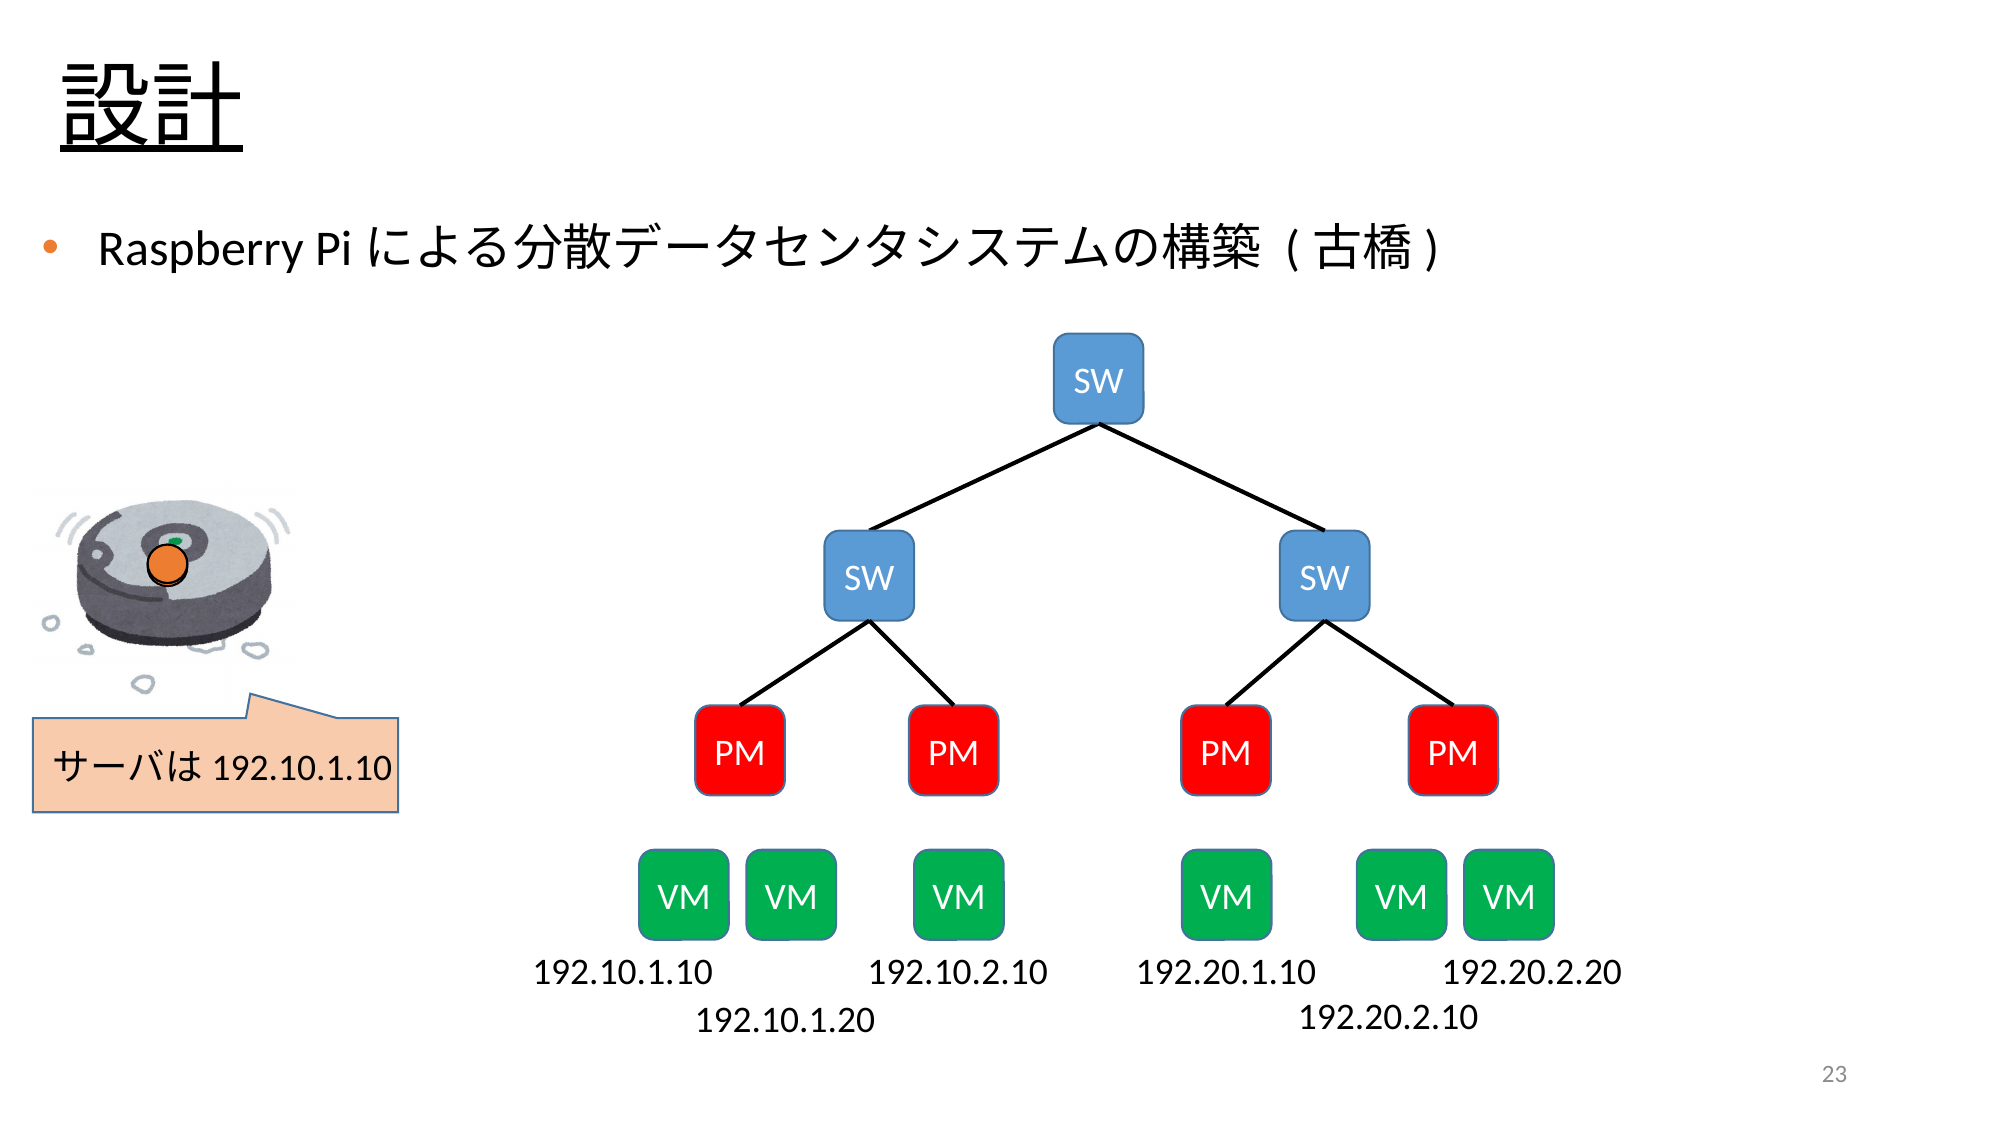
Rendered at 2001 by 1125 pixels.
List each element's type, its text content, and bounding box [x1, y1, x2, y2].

text_box 192.10.2.10 [852, 939, 1063, 1000]
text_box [869, 423, 1098, 531]
text_box SW [823, 529, 916, 620]
slide_number 23 [1412, 1042, 1863, 1103]
text_box PM [694, 704, 786, 797]
text_box 192.20.1.10 [1120, 939, 1332, 1000]
text_box Raspberry Piによる分散データセンタシステムの構築 (古橋) [26, 208, 1455, 284]
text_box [740, 620, 869, 706]
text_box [1325, 620, 1454, 706]
text_box SW [1052, 332, 1145, 423]
text_box VM [1180, 848, 1273, 939]
text_box 192.10.1.10 [517, 939, 728, 1000]
text_box VM [638, 848, 730, 939]
text_box 192.20.2.20 [1426, 939, 1637, 1000]
text_box PM [907, 704, 1000, 797]
text_box PM [1180, 704, 1272, 797]
text_box SW [1278, 529, 1371, 620]
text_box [1226, 620, 1325, 706]
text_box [869, 620, 954, 706]
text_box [1098, 423, 1325, 531]
text_box VM [1463, 848, 1555, 939]
text_box VM [745, 848, 838, 941]
text_box PM [1407, 704, 1500, 797]
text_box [32, 718, 404, 813]
picture [32, 478, 303, 712]
text_box 192.10.1.20 [679, 987, 890, 1047]
text_box VM [913, 848, 1005, 939]
text_box VM [1355, 848, 1448, 941]
title 設計 [44, 38, 1770, 180]
text_box 192.20.2.10 [1283, 984, 1494, 1045]
